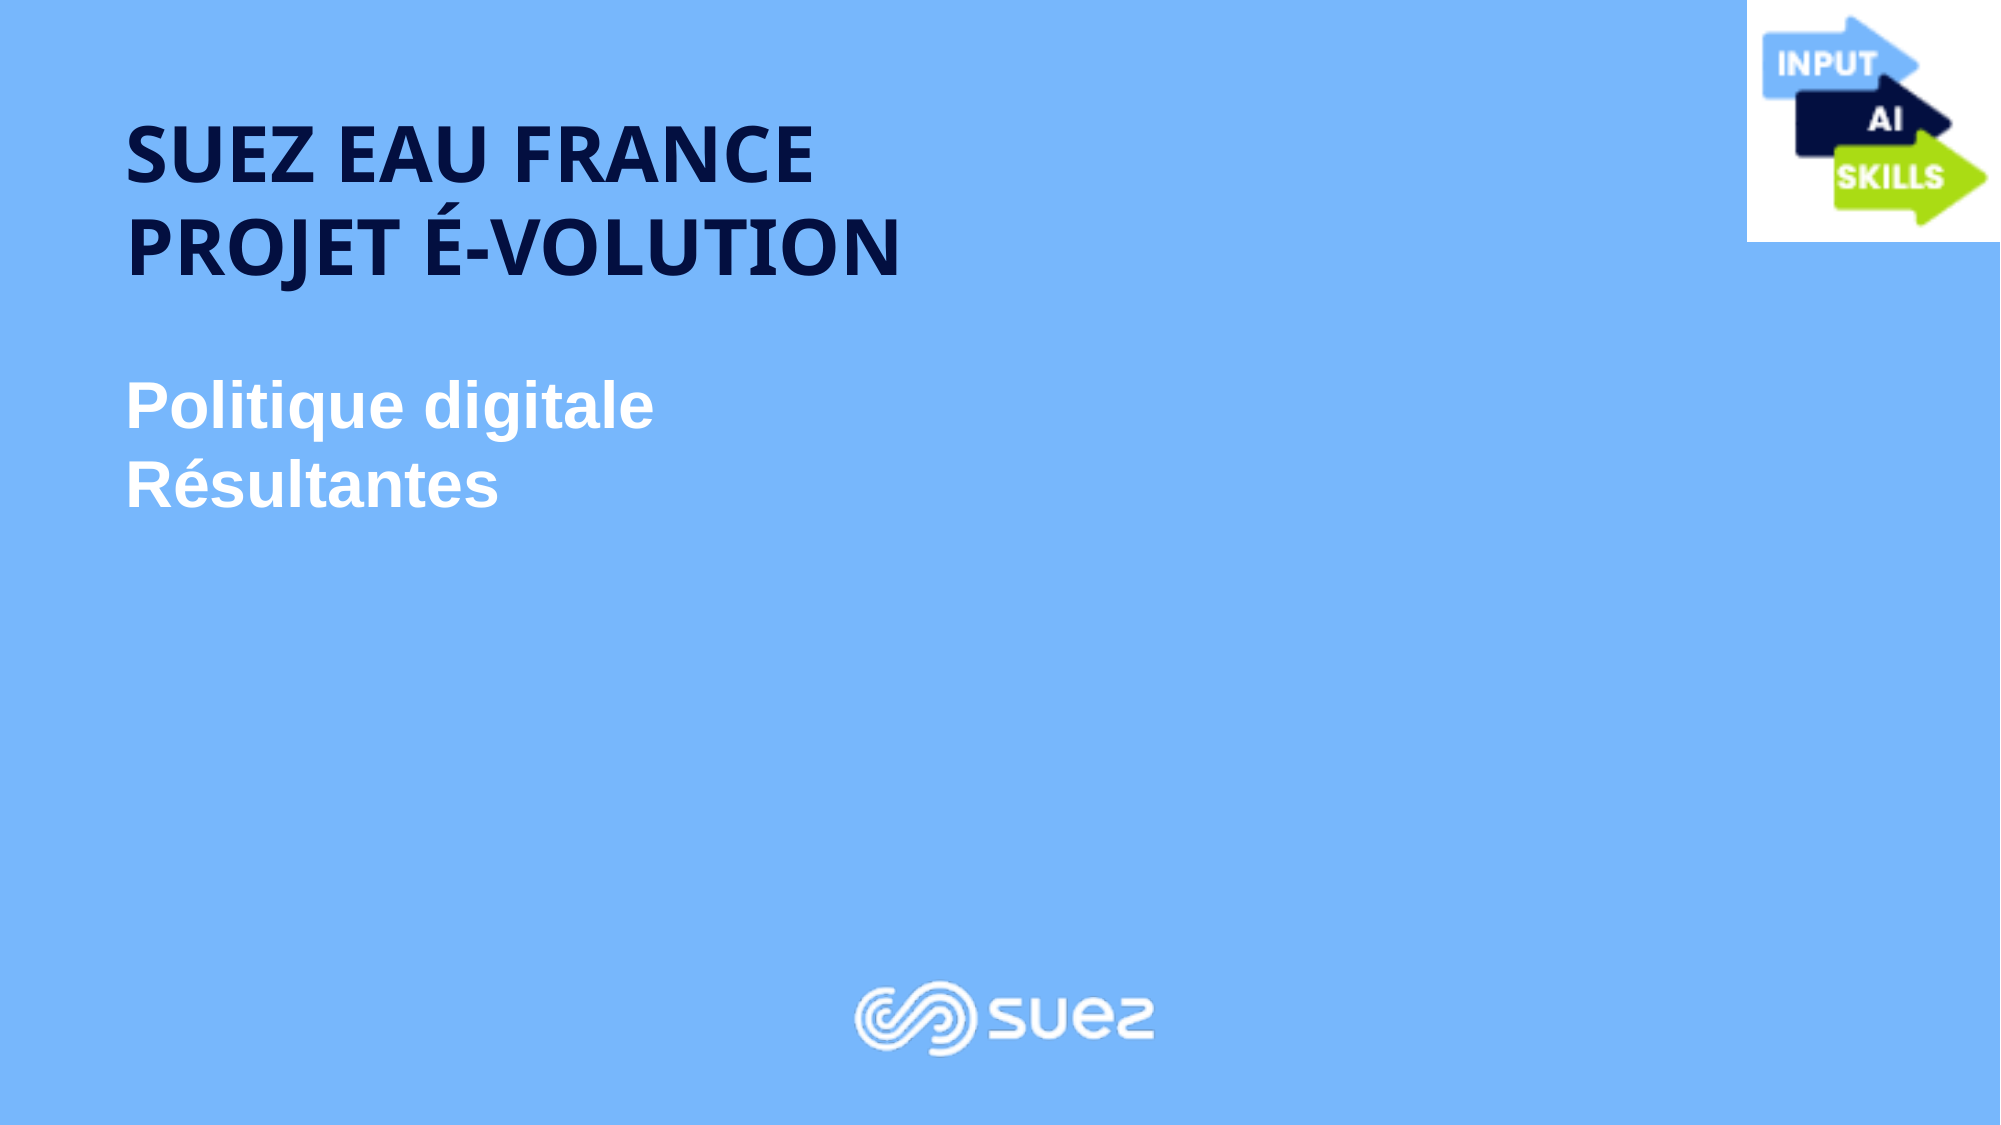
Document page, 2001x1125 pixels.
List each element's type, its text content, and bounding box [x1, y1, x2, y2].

picture [1275, 0, 2000, 1041]
title Suez EAU FRANCE proJET é-volution [125, 90, 1275, 292]
subtitle Politique digitale Résultantes [125, 361, 1215, 523]
picture [768, 953, 1228, 1083]
